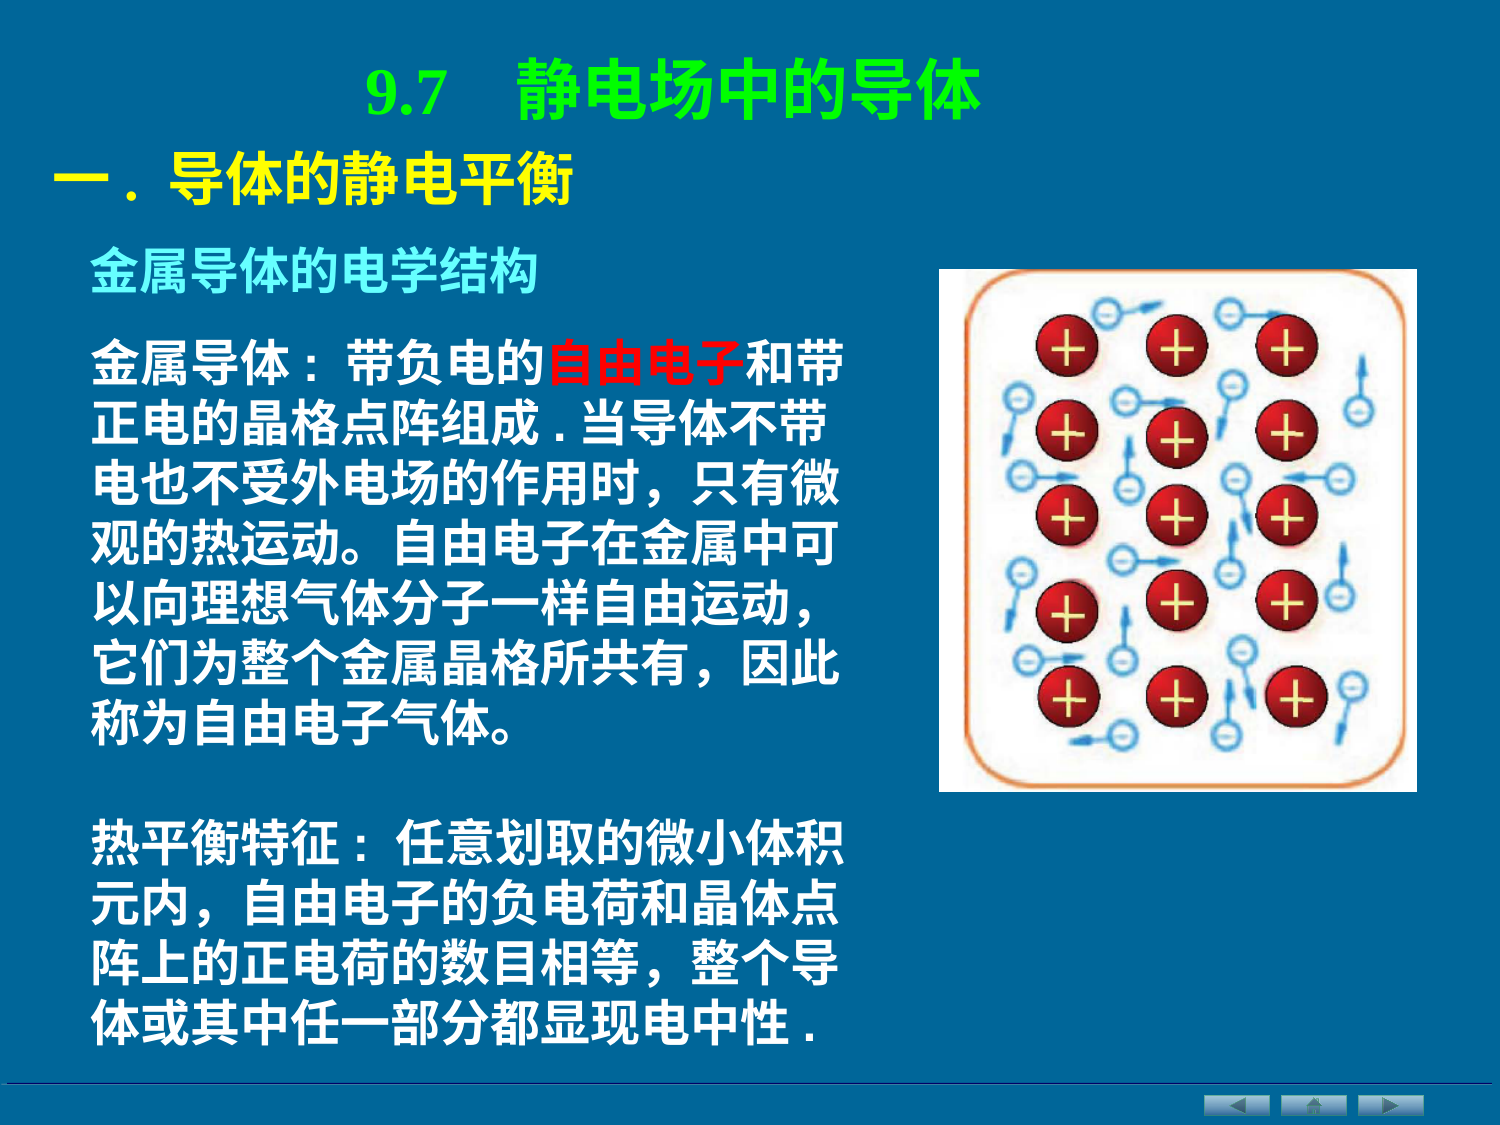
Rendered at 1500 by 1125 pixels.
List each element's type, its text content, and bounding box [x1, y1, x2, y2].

text_box 金属导体: 带负电的自由电子和带正电的晶格点阵组成.当导体不带电也不受外电场的作用时，只有微观的热运动。自由电子在金属中可以向理想气体分子一样自由运动，它们为整个金属晶格所共有，因此称为自由电子气体。 热平衡特征: 任意划取的微小体积元内，自由电子的负电荷和晶体点阵上的正电荷的数目相等，整个导体或其中任一部分都显现电中性. [76, 324, 880, 1059]
text_box 9.7 静电场中的导体 [0, 40, 1500, 136]
picture [940, 270, 1416, 791]
text_box 一. 导体的静电平衡 [37, 134, 656, 220]
text_box 金属导体的电学结构 [74, 231, 585, 307]
